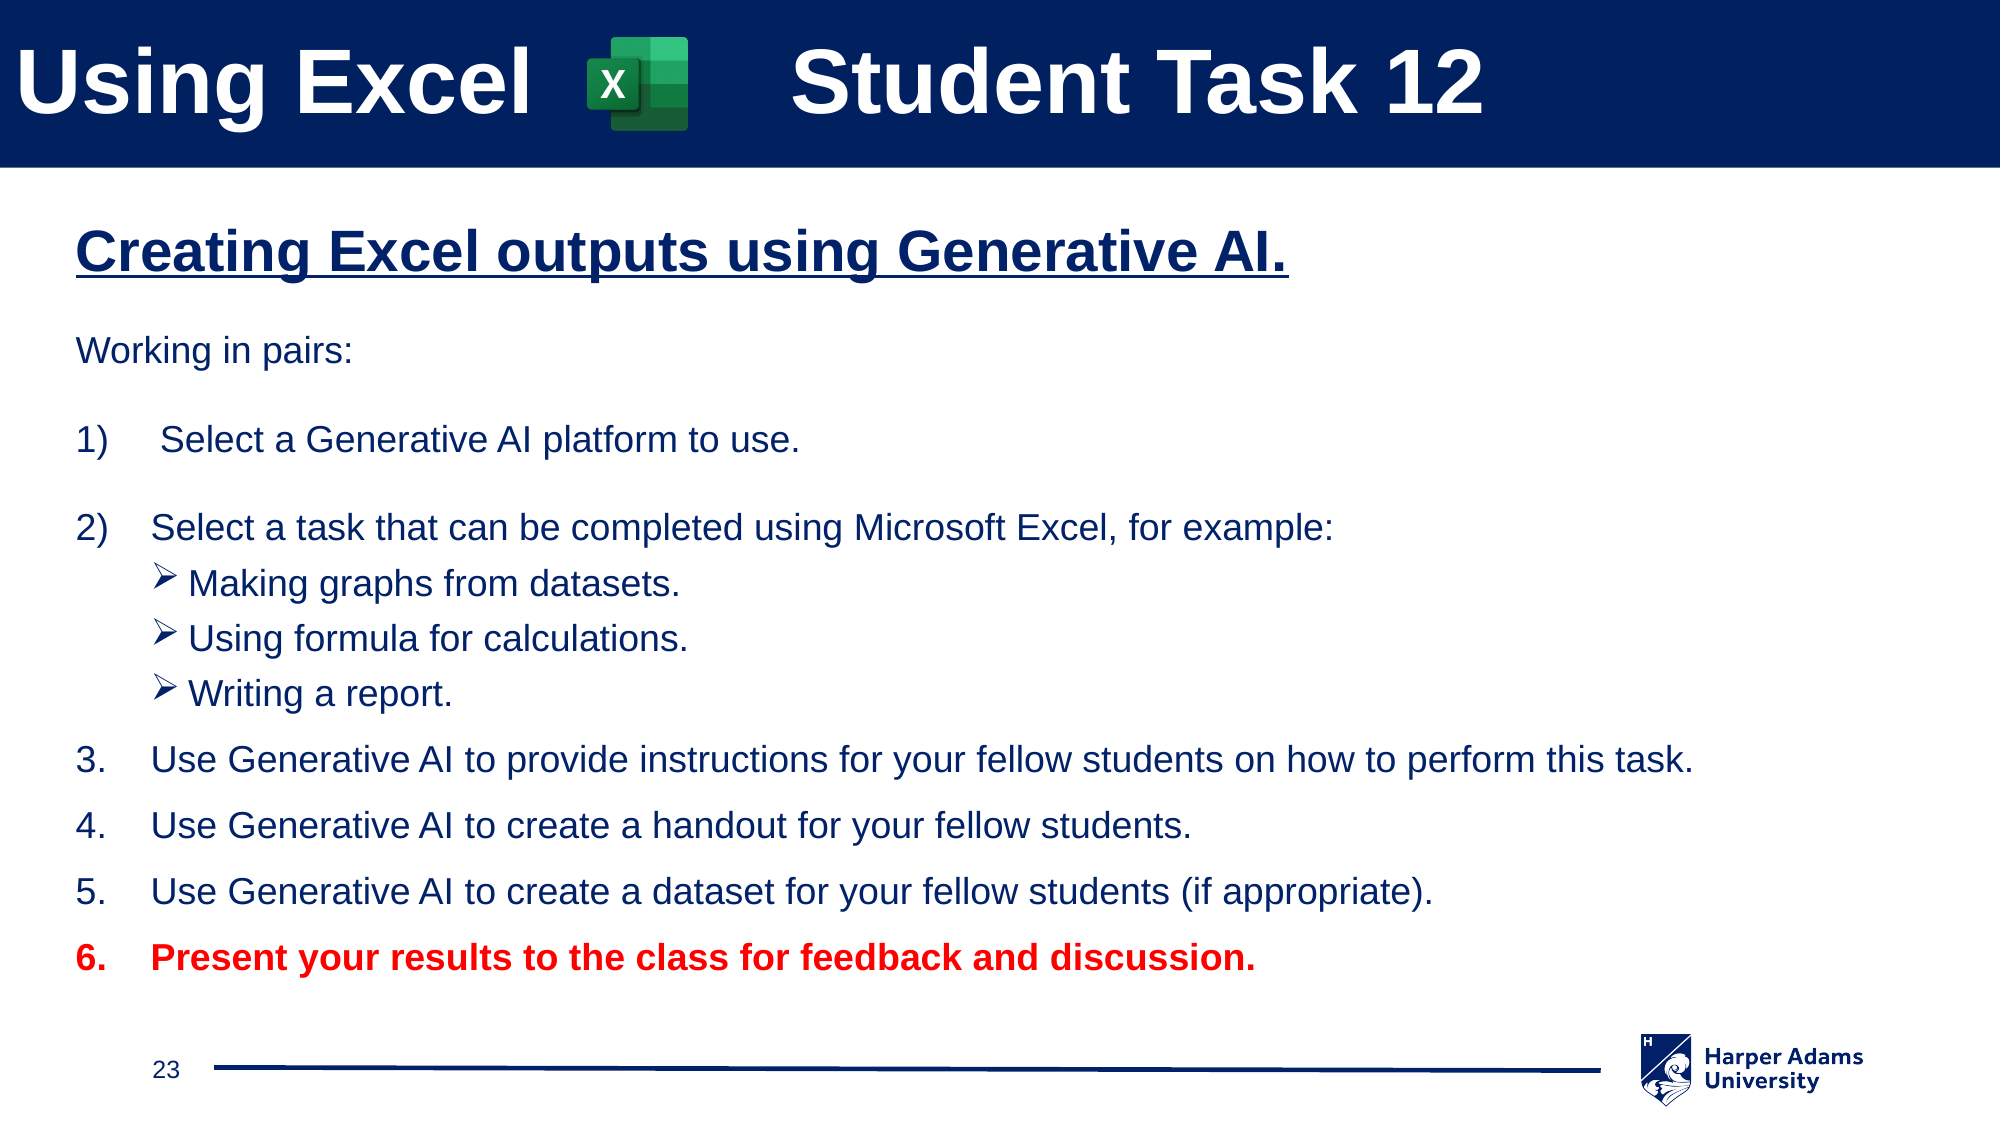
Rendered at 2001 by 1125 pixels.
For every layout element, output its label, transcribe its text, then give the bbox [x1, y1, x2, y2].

list Creating Excel outputs using Generative AI. Working in pairs: Select a Generative AI platform to use. Select a task that can be completed using Microsoft Excel, for example: Making graphs from datasets. Using formula for calculations. Writing a report. Use Generative AI to provide instructions for your fellow students on how to perform this task. Use Generative AI to create a handout for your fellow students. Use Generative AI to create a dataset for your fellow students (if appropriate). Present your results to the class for feedback and discussion. [60, 205, 1855, 920]
slide_number 23 [137, 1038, 588, 1099]
picture [1641, 1034, 1863, 1107]
title Using Excel Student Task 12 [0, 0, 2000, 168]
picture [587, 37, 688, 131]
